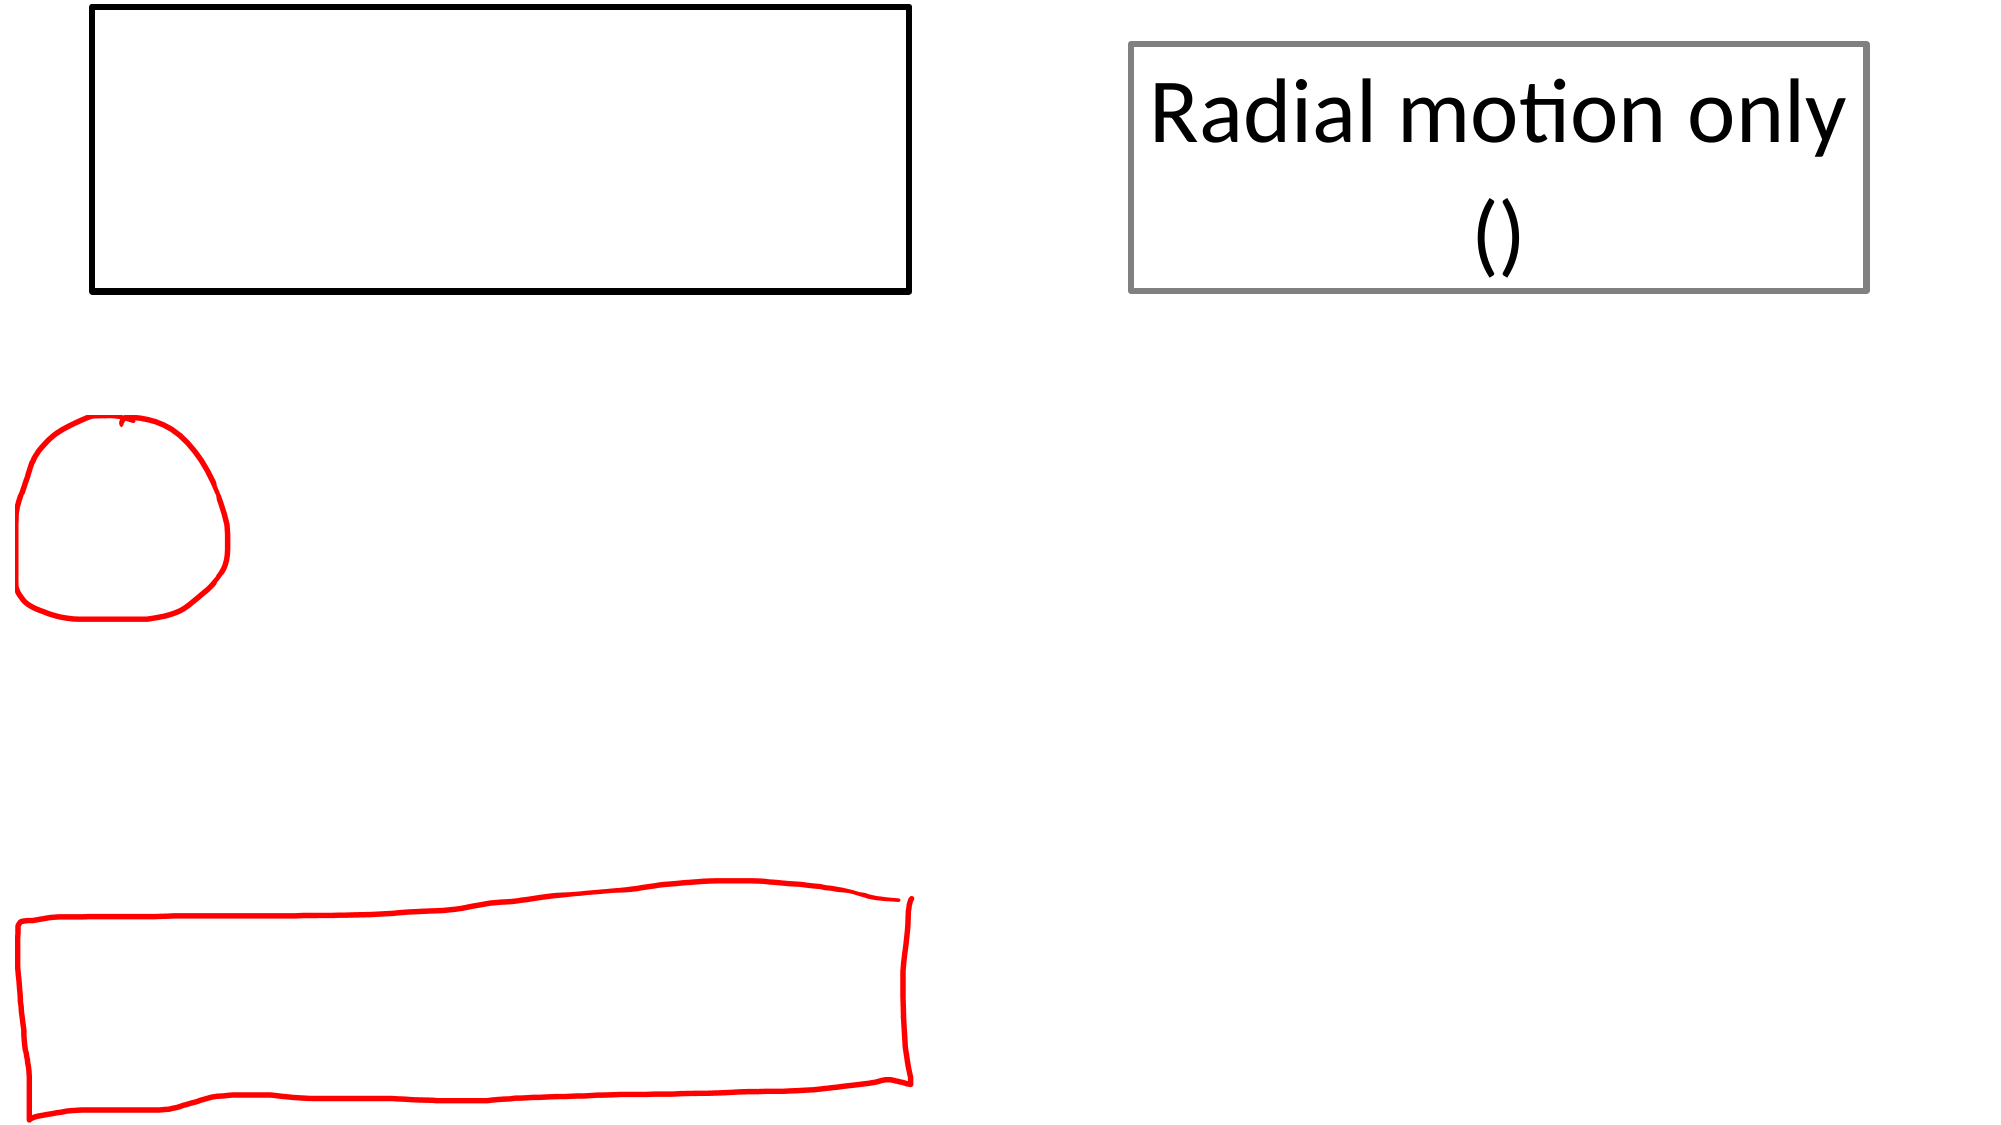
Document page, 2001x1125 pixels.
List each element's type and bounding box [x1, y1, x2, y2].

picture [15, 415, 923, 1125]
